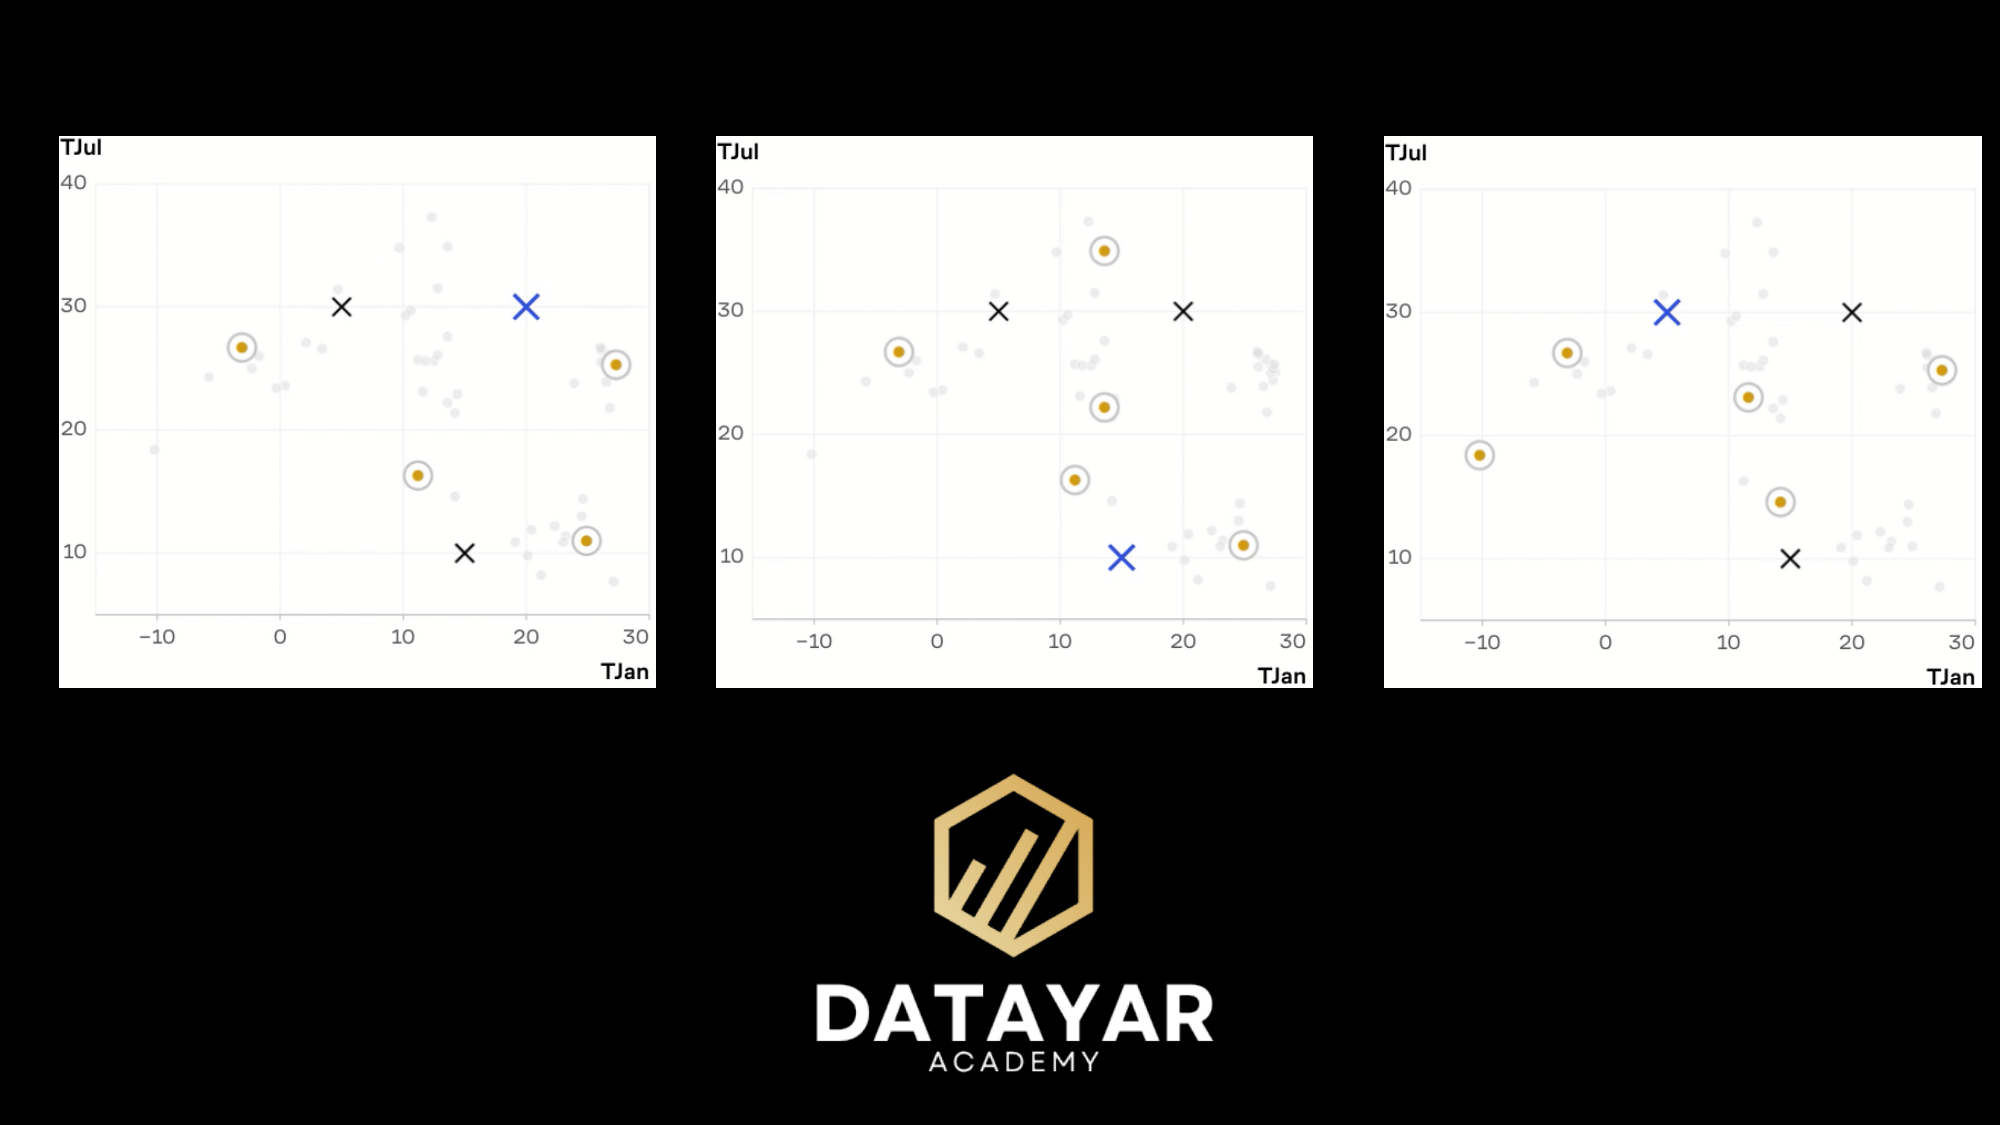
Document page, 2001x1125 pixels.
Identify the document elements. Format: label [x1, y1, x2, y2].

text_box [57, 135, 658, 690]
text_box [1383, 135, 1983, 690]
picture [634, 552, 1395, 1125]
text_box [714, 135, 1315, 552]
